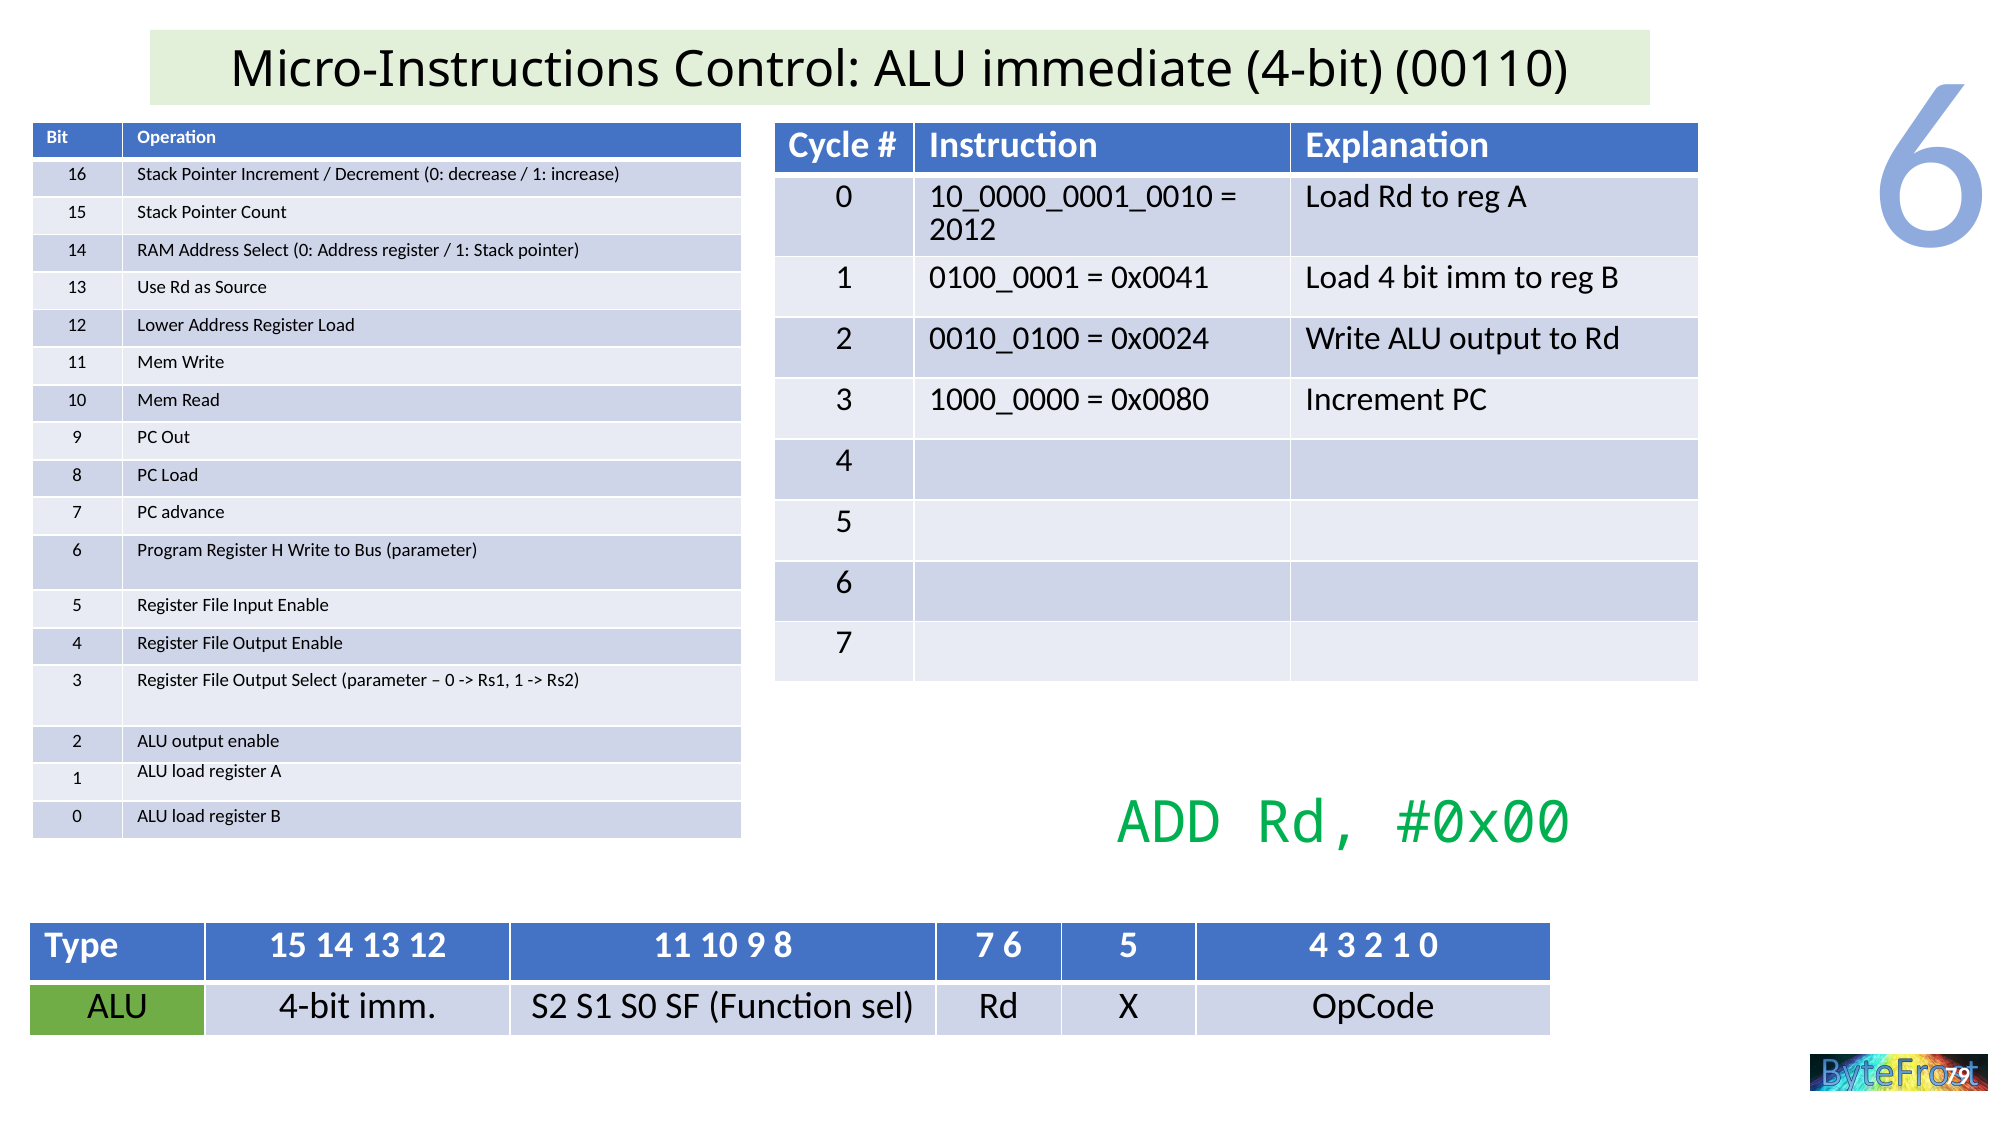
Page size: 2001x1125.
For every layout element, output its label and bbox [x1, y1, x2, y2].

table_cell [206, 985, 509, 1035]
table_cell [1291, 379, 1698, 438]
table_cell [123, 198, 741, 234]
table_cell [33, 386, 122, 421]
table_cell [33, 666, 122, 725]
table_cell [775, 318, 913, 377]
table_cell [33, 348, 122, 384]
table_cell [33, 536, 122, 589]
table_header [33, 123, 122, 157]
table_cell [33, 162, 122, 196]
table_cell [915, 379, 1290, 438]
table_cell [915, 501, 1290, 560]
table_cell [1291, 178, 1698, 256]
table_cell [1291, 257, 1698, 316]
table_cell [775, 622, 913, 681]
table_cell [1197, 985, 1550, 1035]
table_cell [937, 985, 1061, 1035]
table_cell [123, 461, 741, 496]
table_cell [775, 440, 913, 499]
table_cell [1291, 622, 1698, 681]
table_cell [1062, 985, 1195, 1035]
table_cell [33, 764, 122, 800]
table_cell [123, 273, 741, 309]
table_cell [33, 629, 122, 664]
table_cell [33, 802, 122, 838]
table_header [915, 123, 1290, 172]
table_header [937, 923, 1061, 980]
table_header [206, 923, 509, 980]
table_cell [33, 235, 122, 271]
table_cell [915, 178, 1290, 256]
table_cell [123, 764, 741, 800]
table_header [1062, 923, 1195, 980]
table_cell [123, 386, 741, 421]
table_cell [1291, 318, 1698, 377]
table_cell [33, 273, 122, 309]
table_cell [915, 257, 1290, 316]
table_header [1197, 923, 1550, 980]
table_cell [1291, 440, 1698, 499]
title [150, 29, 1650, 105]
table_header [775, 123, 913, 172]
table_cell [775, 178, 913, 256]
table_cell [123, 629, 741, 664]
table_cell [33, 461, 122, 496]
table_cell [915, 562, 1290, 621]
table_cell [775, 379, 913, 438]
table_header [123, 123, 741, 157]
table_header [30, 923, 204, 980]
table_cell [123, 498, 741, 534]
table_cell [775, 501, 913, 560]
text_box [1535, 1044, 1986, 1105]
table_cell [1291, 562, 1698, 621]
text_box [1066, 776, 1587, 862]
table_cell [123, 666, 741, 725]
table_cell [915, 622, 1290, 681]
table_cell [1291, 501, 1698, 560]
text_box [1855, 0, 2000, 303]
table_cell [33, 198, 122, 234]
table_cell [123, 310, 741, 346]
picture [1810, 1054, 1988, 1091]
table_cell [123, 423, 741, 459]
table_cell [775, 562, 913, 621]
table_cell [123, 235, 741, 271]
table_cell [775, 257, 913, 316]
table_cell [123, 348, 741, 384]
table_cell [33, 423, 122, 459]
table_cell [915, 440, 1290, 499]
table_cell [123, 727, 741, 762]
table_cell [915, 318, 1290, 377]
table_cell [33, 498, 122, 534]
table_cell [33, 591, 122, 627]
table_cell [33, 727, 122, 762]
table_header [511, 923, 935, 980]
table_cell [123, 162, 741, 196]
table_cell [123, 591, 741, 627]
table_header [1291, 123, 1698, 172]
table_cell [30, 985, 204, 1035]
table_cell [511, 985, 935, 1035]
table_cell [123, 536, 741, 589]
table_cell [33, 310, 122, 346]
table_cell [123, 802, 741, 838]
